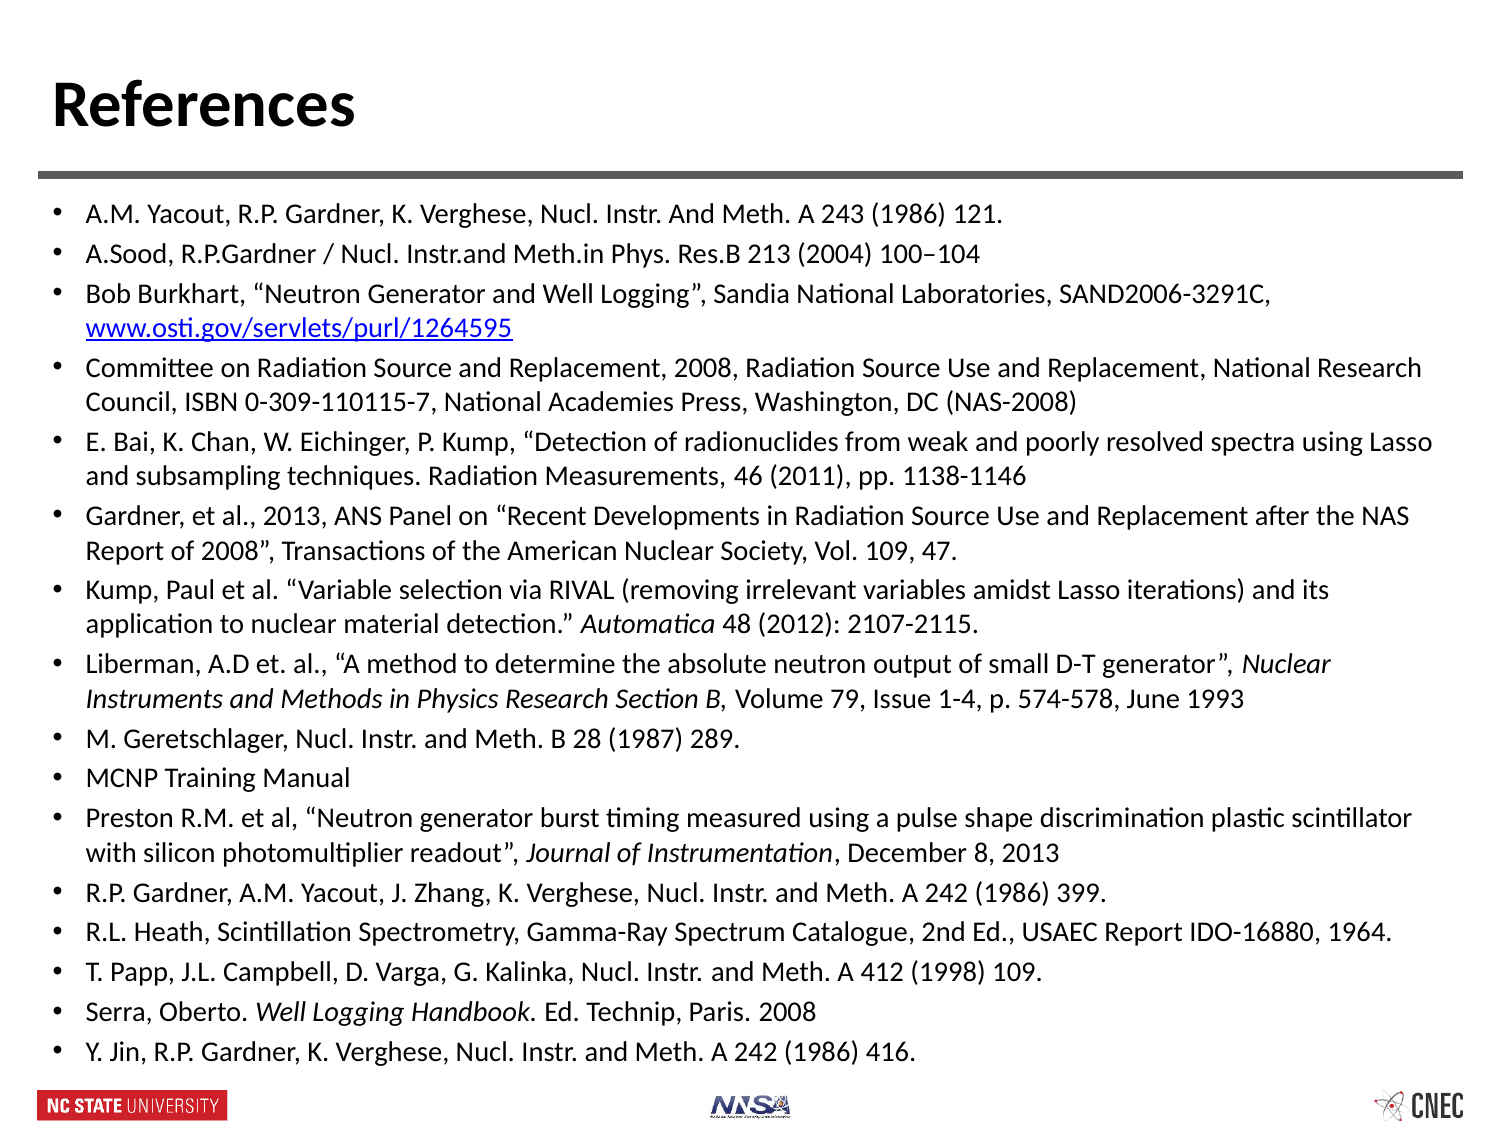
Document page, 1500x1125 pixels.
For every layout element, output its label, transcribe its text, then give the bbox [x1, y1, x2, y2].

picture [37, 1090, 228, 1121]
title References [37, 37, 1463, 163]
picture [1374, 1090, 1463, 1121]
picture [706, 1088, 794, 1123]
list A.M. Yacout, R.P. Gardner, K. Verghese, Nucl. Instr. And Meth. A 243 (1986) 121. A.Sood, R.P.Gardner / Nucl. Instr.and Meth.in Phys. Res.B 213 (2004) 100–104 Bob Burkhart, “Neutron Generator and Well Logging”, Sandia National Laboratories, SAND2006-3291C, www.osti.gov/servlets/purl/1264595 Committee on Radiation Source and Replacement, 2008, Radiation Source Use and Replacement, National Research Council, ISBN 0-309-110115-7, National Academies Press, Washington, DC (NAS-2008) E. Bai, K. Chan, W. Eichinger, P. Kump, “Detection of radionuclides from weak and poorly resolved spectra using Lasso and subsampling techniques. Radiation Measurements, 46 (2011), pp. 1138-1146 Gardner, et al., 2013, ANS Panel on “Recent Developments in Radiation Source Use and Replacement after the NAS Report of 2008”, Transactions of the American Nuclear Society, Vol. 109, 47. Kump, Paul et al. “Variable selection via RIVAL (removing irrelevant variables amidst Lasso iterations) and its application to nuclear material detection.” Automatica 48 (2012): 2107-2115. Liberman, A.D et. al., “A method to determine the absolute neutron output of small D-T generator”, Nuclear Instruments and Methods in Physics Research Section B, Volume 79, Issue 1-4, p. 574-578, June 1993 M. Geretschlager, Nucl. Instr. and Meth. B 28 (1987) 289. MCNP Training Manual Preston R.M. et al, “Neutron generator burst timing measured using a pulse shape discrimination plastic scintillator with silicon photomultiplier readout”, Journal of Instrumentation, December 8, 2013 R.P. Gardner, A.M. Yacout, J. Zhang, K. Verghese, Nucl. Instr. and Meth. A 242 (1986) 399. R.L. Heath, Scintillation Spectrometry, Gamma-Ray Spectrum Catalogue, 2nd Ed., USAEC Report IDO-16880, 1964. T. Papp, J.L. Campbell, D. Varga, G. Kalinka, Nucl. Instr. and Meth. A 412 (1998) 109. Serra, Oberto. Well Logging Handbook. Ed. Technip, Paris. 2008 Y. Jin, R.P. Gardner, K. Verghese, Nucl. Instr. and Meth. A 242 (1986) 416. [37, 187, 1463, 1088]
